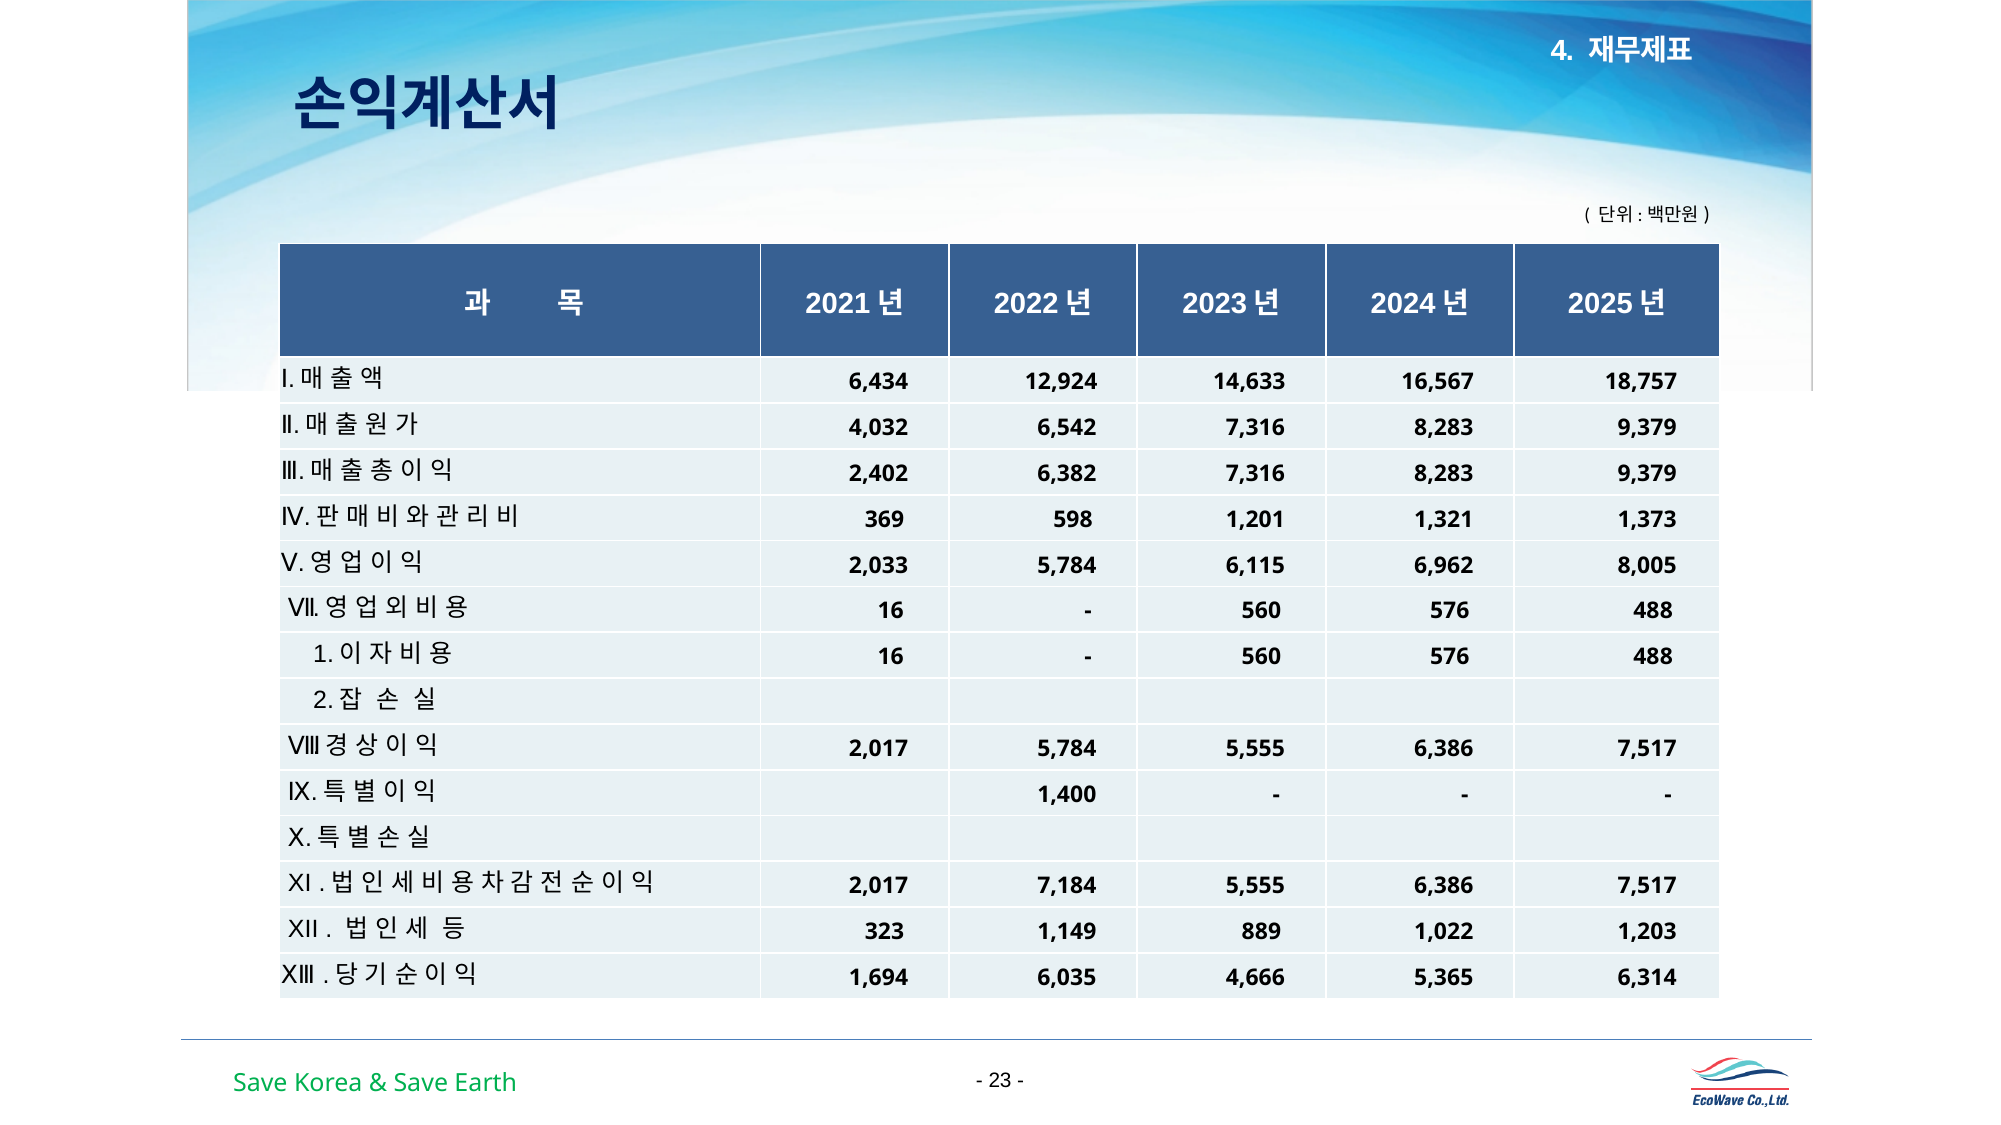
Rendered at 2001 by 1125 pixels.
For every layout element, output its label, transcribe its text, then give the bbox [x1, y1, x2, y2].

table_cell XI .법 인 세 비 용 차 감 전 순 이 익 [280, 862, 760, 906]
table_cell 369 [761, 496, 948, 540]
table_cell 6,382 [950, 450, 1136, 494]
table_cell [950, 816, 1136, 860]
table_cell - [1138, 771, 1325, 815]
table_cell Ⅲ.매 출 총 이 익 [280, 450, 760, 494]
table_cell - [1327, 771, 1513, 815]
table_cell 4,666 [1138, 954, 1325, 998]
table_cell Ⅷ.경 상 이 익 [280, 725, 760, 769]
table_cell 8,283 [1327, 450, 1513, 494]
table_cell 323 [761, 908, 948, 952]
table_cell 6,962 [1327, 541, 1513, 586]
table_cell 576 [1327, 587, 1513, 631]
table_cell - [950, 633, 1136, 677]
table_cell Ⅶ.영 업 외 비 용 [280, 587, 760, 631]
table_cell 2,017 [761, 725, 948, 769]
table_cell 4,032 [761, 404, 948, 448]
table_cell 1,373 [1515, 496, 1719, 540]
table_cell 9,379 [1515, 450, 1719, 494]
table_cell - [1515, 771, 1719, 815]
table_cell 1,203 [1515, 908, 1719, 952]
table_cell 1,321 [1327, 496, 1513, 540]
table_cell [1327, 679, 1513, 723]
table_cell 8,005 [1515, 541, 1719, 586]
table_cell 560 [1138, 633, 1325, 677]
table_cell 488 [1515, 633, 1719, 677]
table_cell 7,517 [1515, 725, 1719, 769]
table_cell Ⅸ.특 별 이 익 [280, 771, 760, 815]
table_cell 5,555 [1138, 725, 1325, 769]
table_cell [1138, 679, 1325, 723]
table_cell 598 [950, 496, 1136, 540]
table_cell 5,365 [1327, 954, 1513, 998]
table_cell 2,033 [761, 541, 948, 586]
table_cell 1,022 [1327, 908, 1513, 952]
table_cell 6,386 [1327, 725, 1513, 769]
table_cell 1.이 자 비 용 [280, 633, 760, 677]
table_cell 7,517 [1515, 862, 1719, 906]
table_cell [761, 816, 948, 860]
table_cell 16 [761, 587, 948, 631]
table_cell 6,386 [1327, 862, 1513, 906]
table_cell 560 [1138, 587, 1325, 631]
table_cell 2,017 [761, 862, 948, 906]
table_cell [1327, 816, 1513, 860]
picture [1684, 1052, 1796, 1109]
table_cell [1515, 816, 1719, 860]
table_cell [1138, 816, 1325, 860]
table_cell 2,402 [761, 450, 948, 494]
table_cell 7,316 [1138, 404, 1325, 448]
table_cell 1,400 [950, 771, 1136, 815]
table_cell Ⅳ.판 매 비 와 관 리 비 [280, 496, 760, 540]
table_cell Ⅹ.특 별 손 실 [280, 816, 760, 860]
table_cell 16 [761, 633, 948, 677]
table_cell - [950, 587, 1136, 631]
table_cell 9,379 [1515, 404, 1719, 448]
table_cell 576 [1327, 633, 1513, 677]
table_cell XII . 법 인 세 등 [280, 908, 760, 952]
table_cell Ⅴ.영 업 이 익 [280, 541, 760, 586]
table_cell 7,316 [1138, 450, 1325, 494]
table_cell [761, 771, 948, 815]
table_cell [1515, 679, 1719, 723]
table_cell 488 [1515, 587, 1719, 631]
table_cell [761, 679, 948, 723]
table_cell 5,784 [950, 541, 1136, 586]
table_cell 1,149 [950, 908, 1136, 952]
table_cell 7,184 [950, 862, 1136, 906]
text_box - 23 - [817, 1054, 1183, 1104]
table_cell 6,542 [950, 404, 1136, 448]
table_cell 5,555 [1138, 862, 1325, 906]
table_cell 5,784 [950, 725, 1136, 769]
text_box Save Korea & Save Earth [218, 1054, 533, 1104]
table_cell 2.잡 손 실 [280, 679, 760, 723]
table_cell 889 [1138, 908, 1325, 952]
table_cell ⅩⅢ .당 기 순 이 익 [280, 954, 760, 998]
table_cell 6,035 [950, 954, 1136, 998]
table_cell 1,694 [761, 954, 948, 998]
table_cell 1,201 [1138, 496, 1325, 540]
table_cell 6,314 [1515, 954, 1719, 998]
table_cell 6,115 [1138, 541, 1325, 586]
table_cell Ⅱ.매 출 원 가 [280, 404, 760, 448]
table_cell [950, 679, 1136, 723]
table_cell 8,283 [1327, 404, 1513, 448]
picture [187, 0, 1813, 391]
